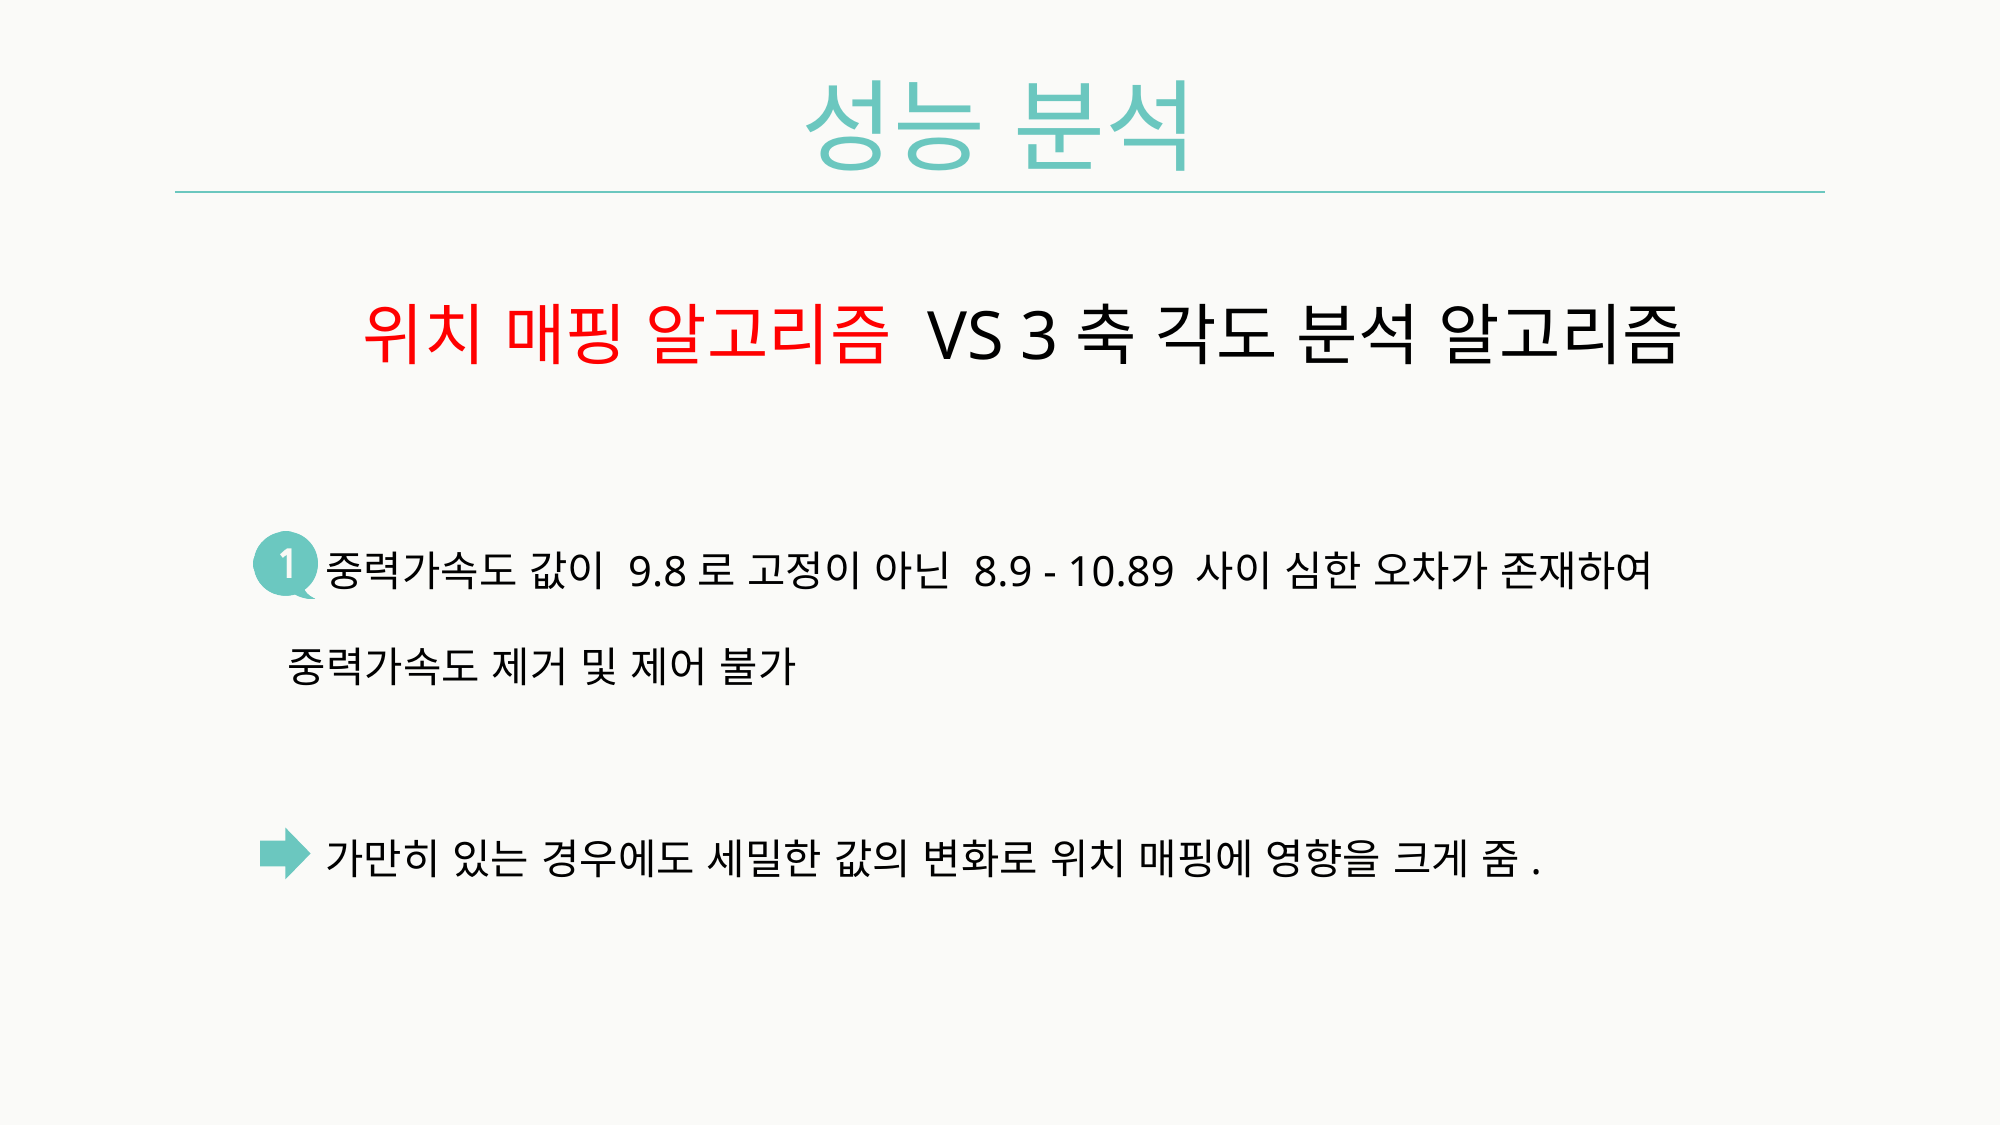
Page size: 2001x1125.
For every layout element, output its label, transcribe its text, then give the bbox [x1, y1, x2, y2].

text_box [259, 825, 313, 882]
picture [253, 531, 318, 599]
text_box 성능 분석 [787, 56, 1213, 191]
text_box 위치 매핑 알고리즘 VS 3축 각도 분석 알고리즘 중력가속도 값이 9.8로 고정이 아닌 8.9 - 10.89 사이 심한 오차가 존재하여 중력가속도 제거 및 제어 불가 가만히 있는 경우에도 세밀한 값의 변화로 위치 매핑에 영향을 크게 줌. [272, 245, 1775, 1055]
